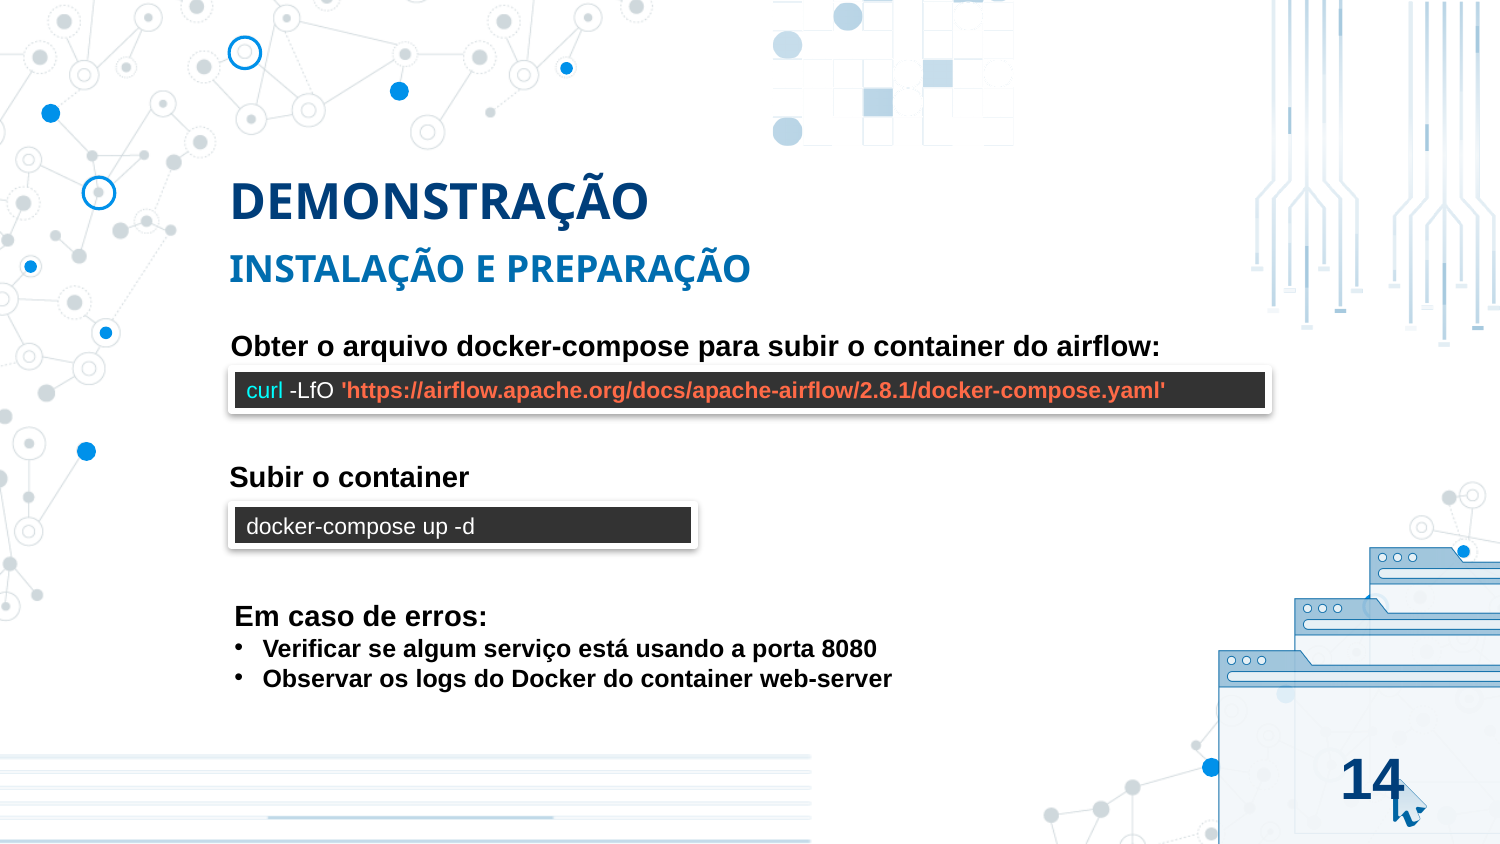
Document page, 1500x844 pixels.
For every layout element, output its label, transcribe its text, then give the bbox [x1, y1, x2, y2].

text_box [772, 0, 1014, 146]
picture [0, 0, 1500, 844]
text_box docker-compose up -d [396, 501, 698, 549]
text_box Obter o arquivo docker-compose para subir o container do airflow: [396, 320, 1366, 370]
text_box Em caso de erros: Verificar se algum serviço está usando a porta 8080 Observar os logs do Docker do container web-server [396, 589, 1213, 700]
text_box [1218, 547, 1500, 844]
text_box Subir o container [396, 451, 1365, 501]
text_box INSTALAÇÃO E PREPARAÇÃO [214, 237, 1000, 298]
text_box curl -LfO 'https://airflow.apache.org/docs/apache-airflow/2.8.1/docker-compose.yaml' [396, 370, 1272, 414]
text_box DEMONSTRAÇÃO [214, 162, 1086, 238]
